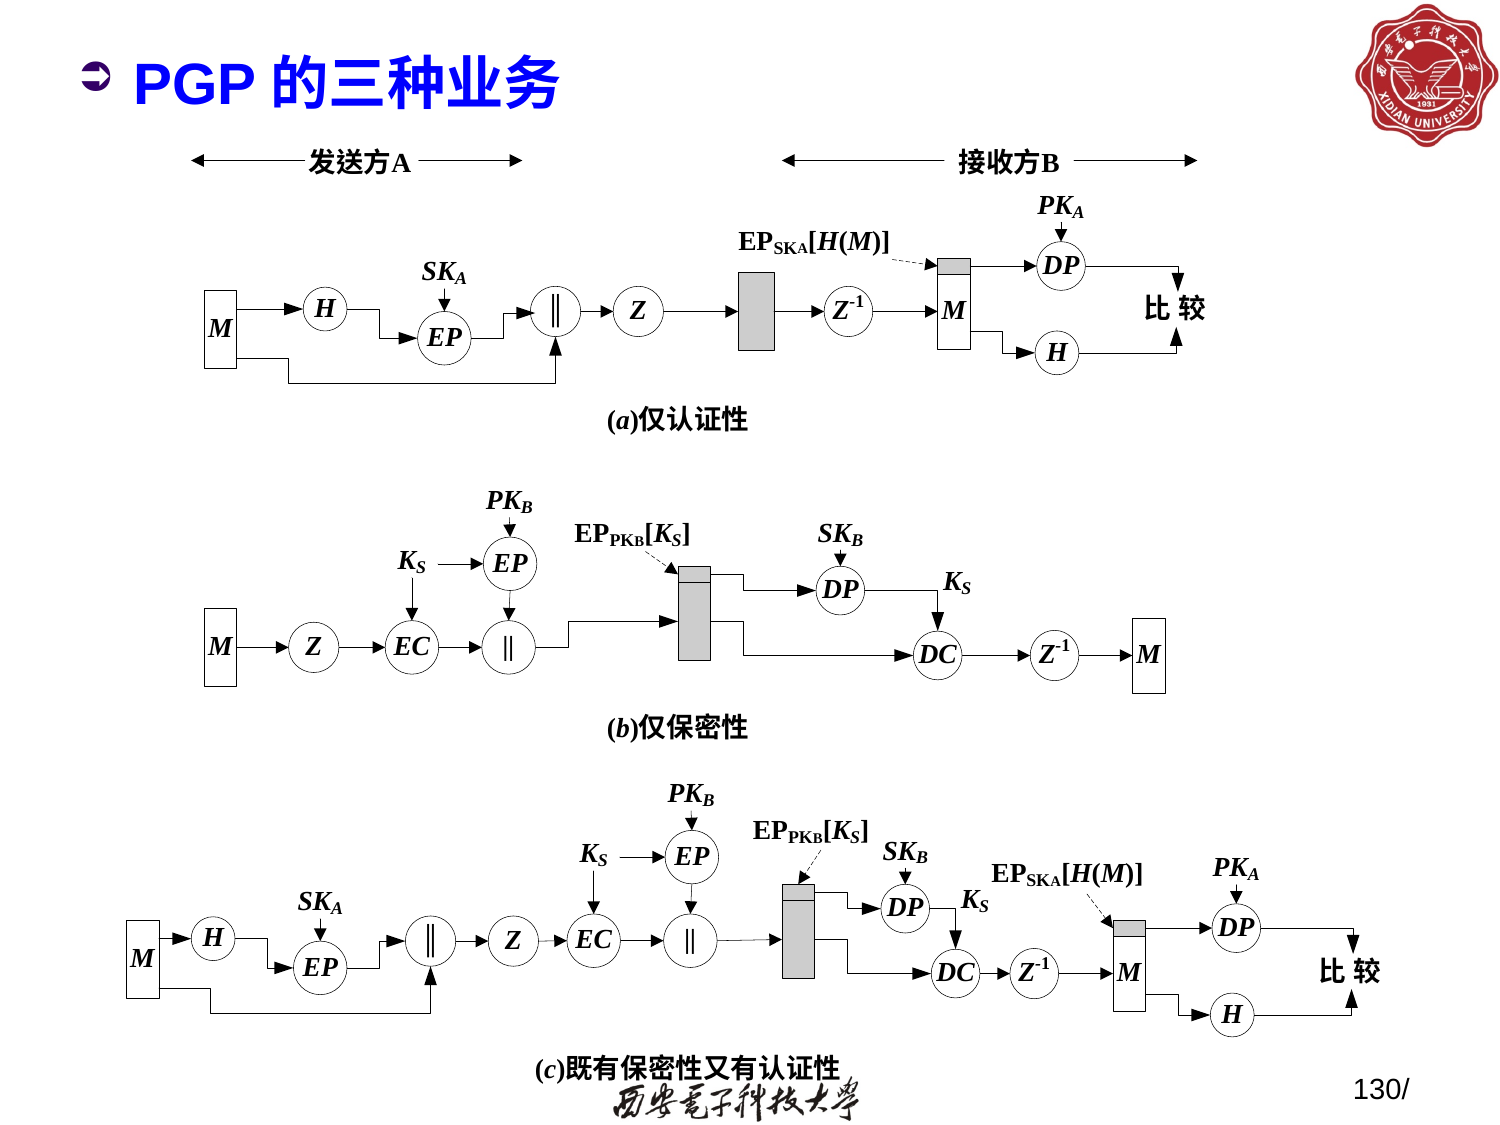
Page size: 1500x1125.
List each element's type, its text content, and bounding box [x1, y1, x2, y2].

picture [1350, 0, 1500, 150]
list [122, 112, 1402, 1091]
slide_number 130/ [1212, 1062, 1426, 1113]
picture [612, 1091, 863, 1125]
list PGP的三种业务 [62, 24, 726, 831]
